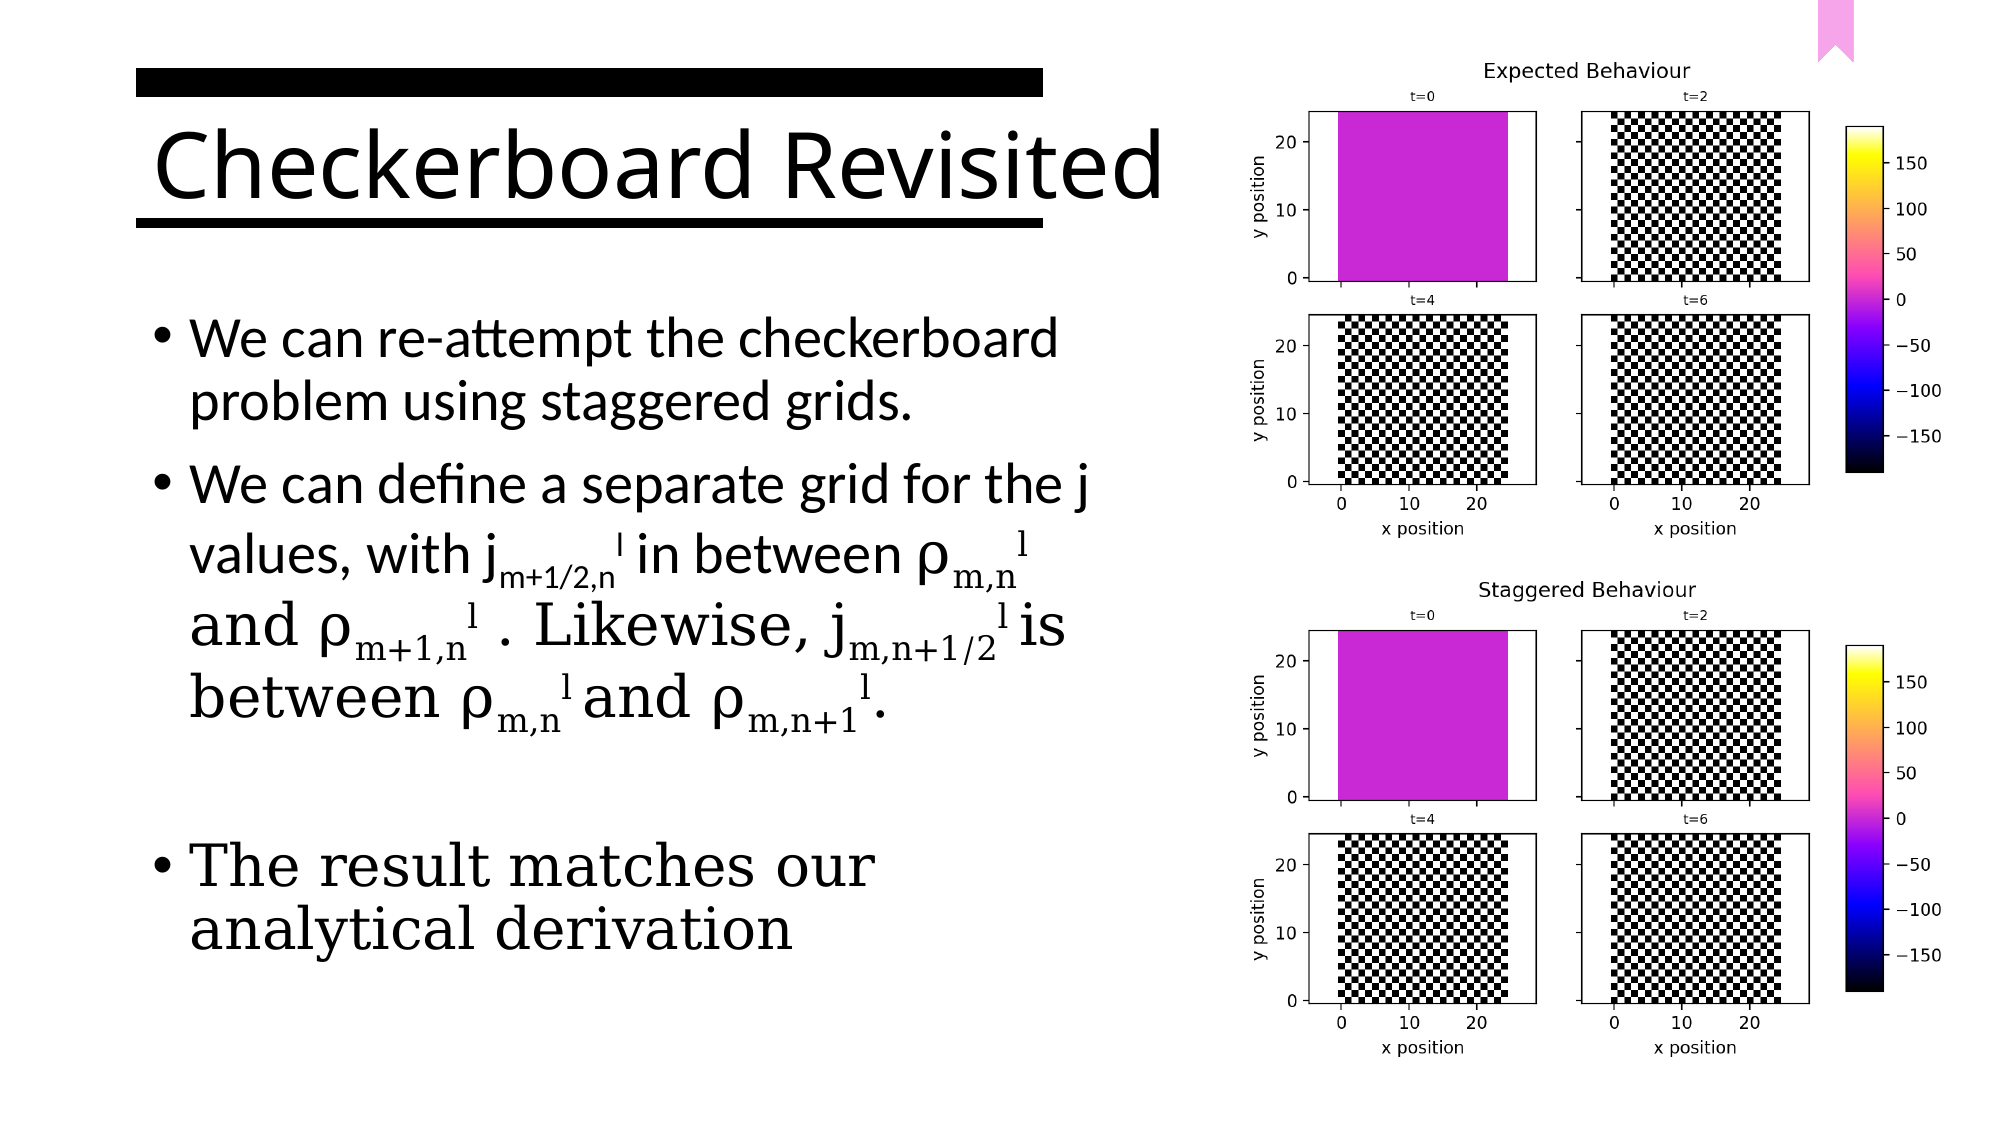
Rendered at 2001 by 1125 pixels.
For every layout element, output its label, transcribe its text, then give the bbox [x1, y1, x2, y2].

picture [1216, 0, 1957, 546]
picture [1216, 571, 1957, 1065]
text_box [136, 218, 1043, 228]
list We can re-attempt the checkerboard problem using staggered grids. We can define a separate grid for the j values, with jm+1/2,nl in between ρm,nl and ρm+1,nl . Likewise, jm,n+1/2l is between ρm,nl and ρm,n+1l. The result matches our analytical derivation [137, 299, 1125, 1014]
title Checkerboard Revisited [137, 59, 1216, 278]
text_box [136, 68, 1043, 97]
